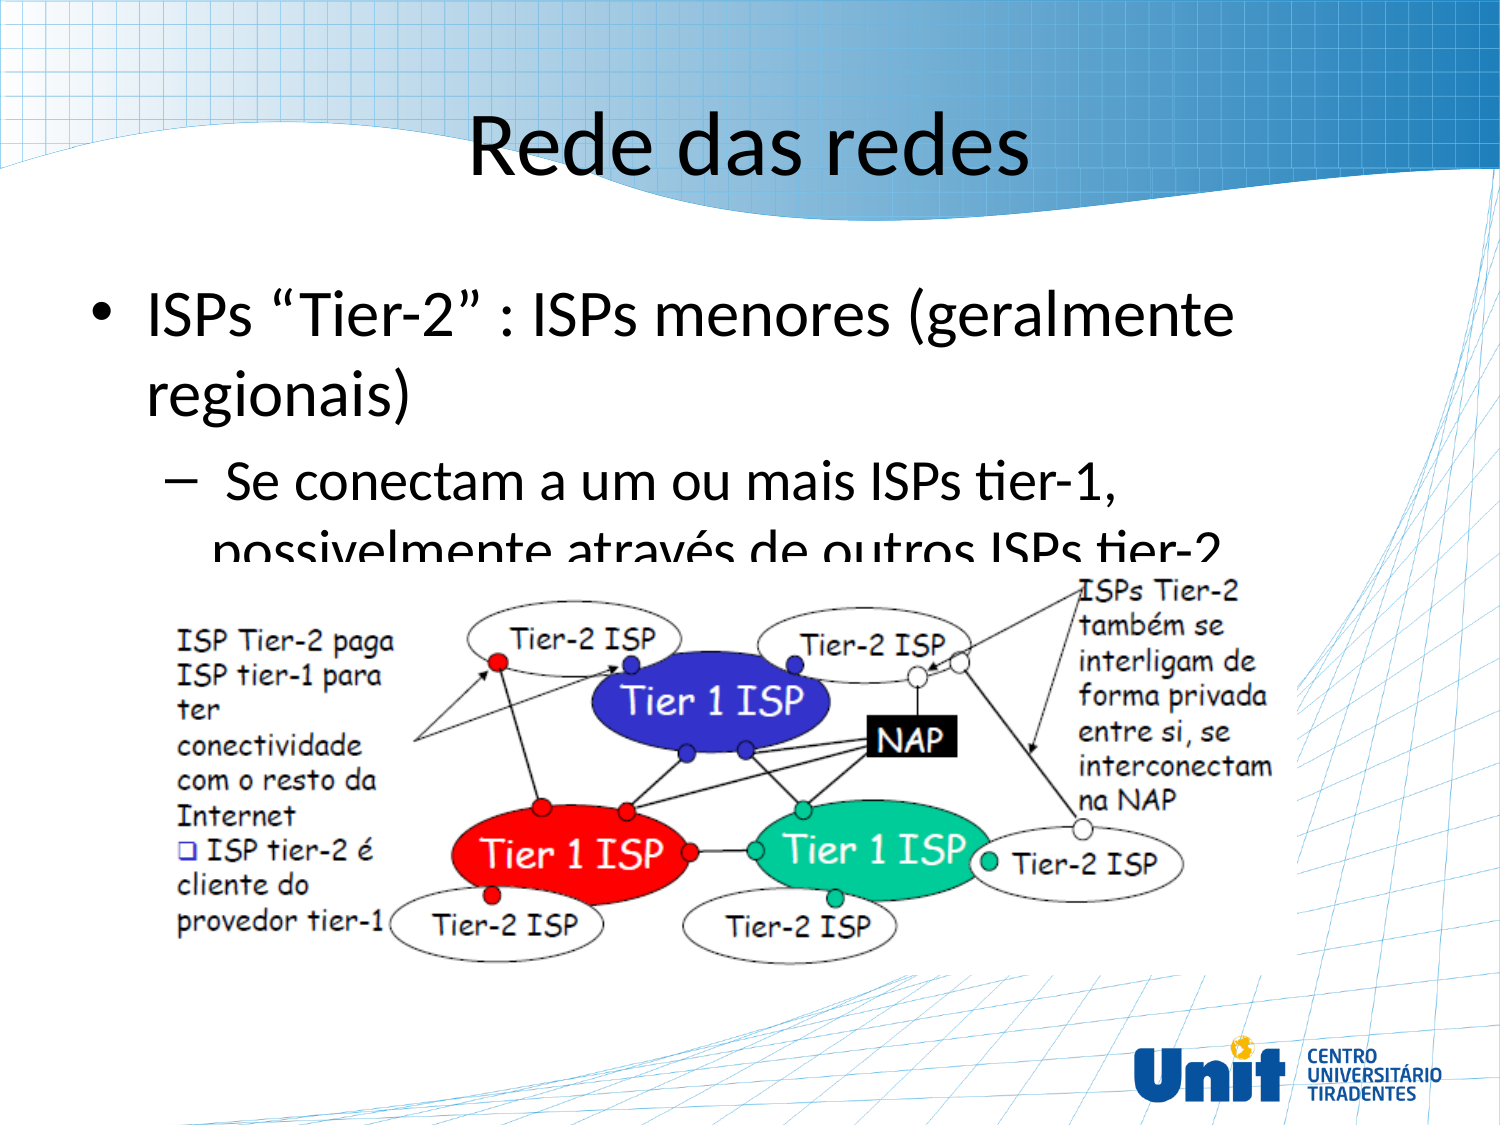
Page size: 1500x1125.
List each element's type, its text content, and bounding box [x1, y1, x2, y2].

list ISPs “Tier-2” : ISPs menores (geralmente regionais) Se conectam a um ou mais ISPs tier-1, possivelmente através de outros ISPs tier-2 [74, 262, 1426, 1006]
picture [0, 0, 1500, 1125]
title Rede das redes [74, 44, 1426, 233]
